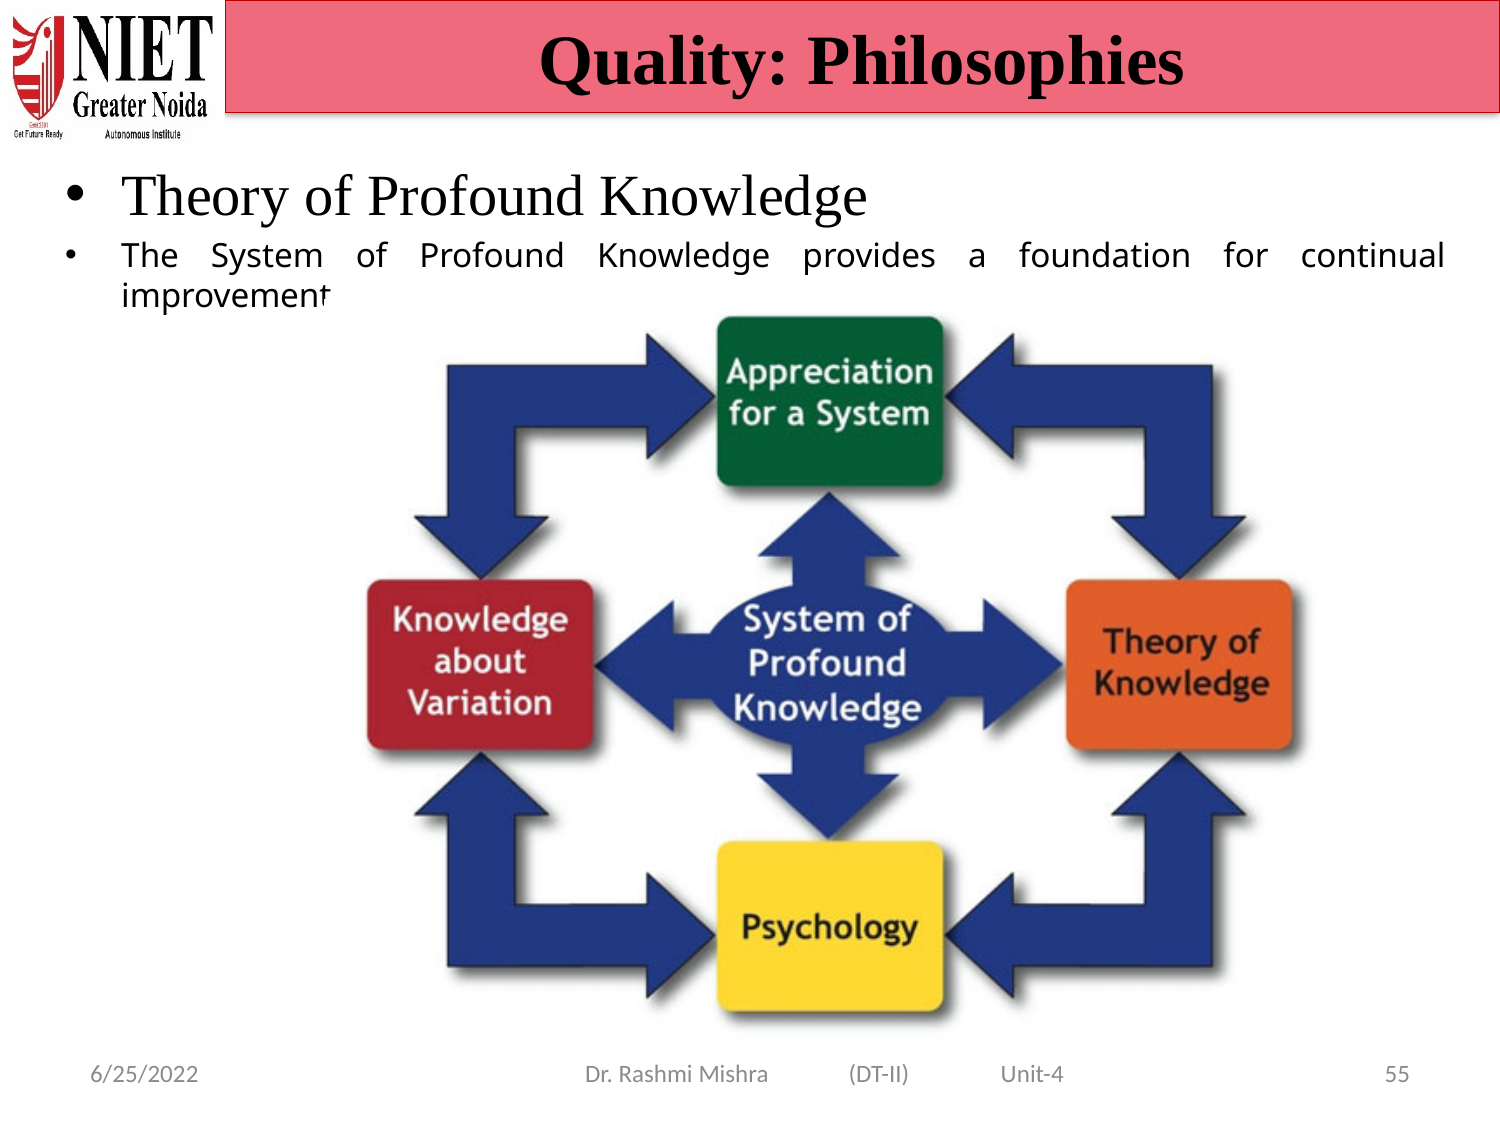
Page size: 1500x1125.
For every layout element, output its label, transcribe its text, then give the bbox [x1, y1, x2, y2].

slide_number 55 [1074, 1042, 1425, 1103]
picture [324, 299, 1370, 1038]
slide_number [75, 1042, 412, 1103]
picture [0, 0, 226, 156]
footer Dr. Rashmi Mishra (DT-II) Unit-4 [412, 1046, 1074, 1103]
text_box Quality: Philosophies [226, 0, 1500, 113]
list Theory of Profound Knowledge The System of Profound Knowledge provides a foundation for continual improvement. [50, 149, 1463, 1038]
